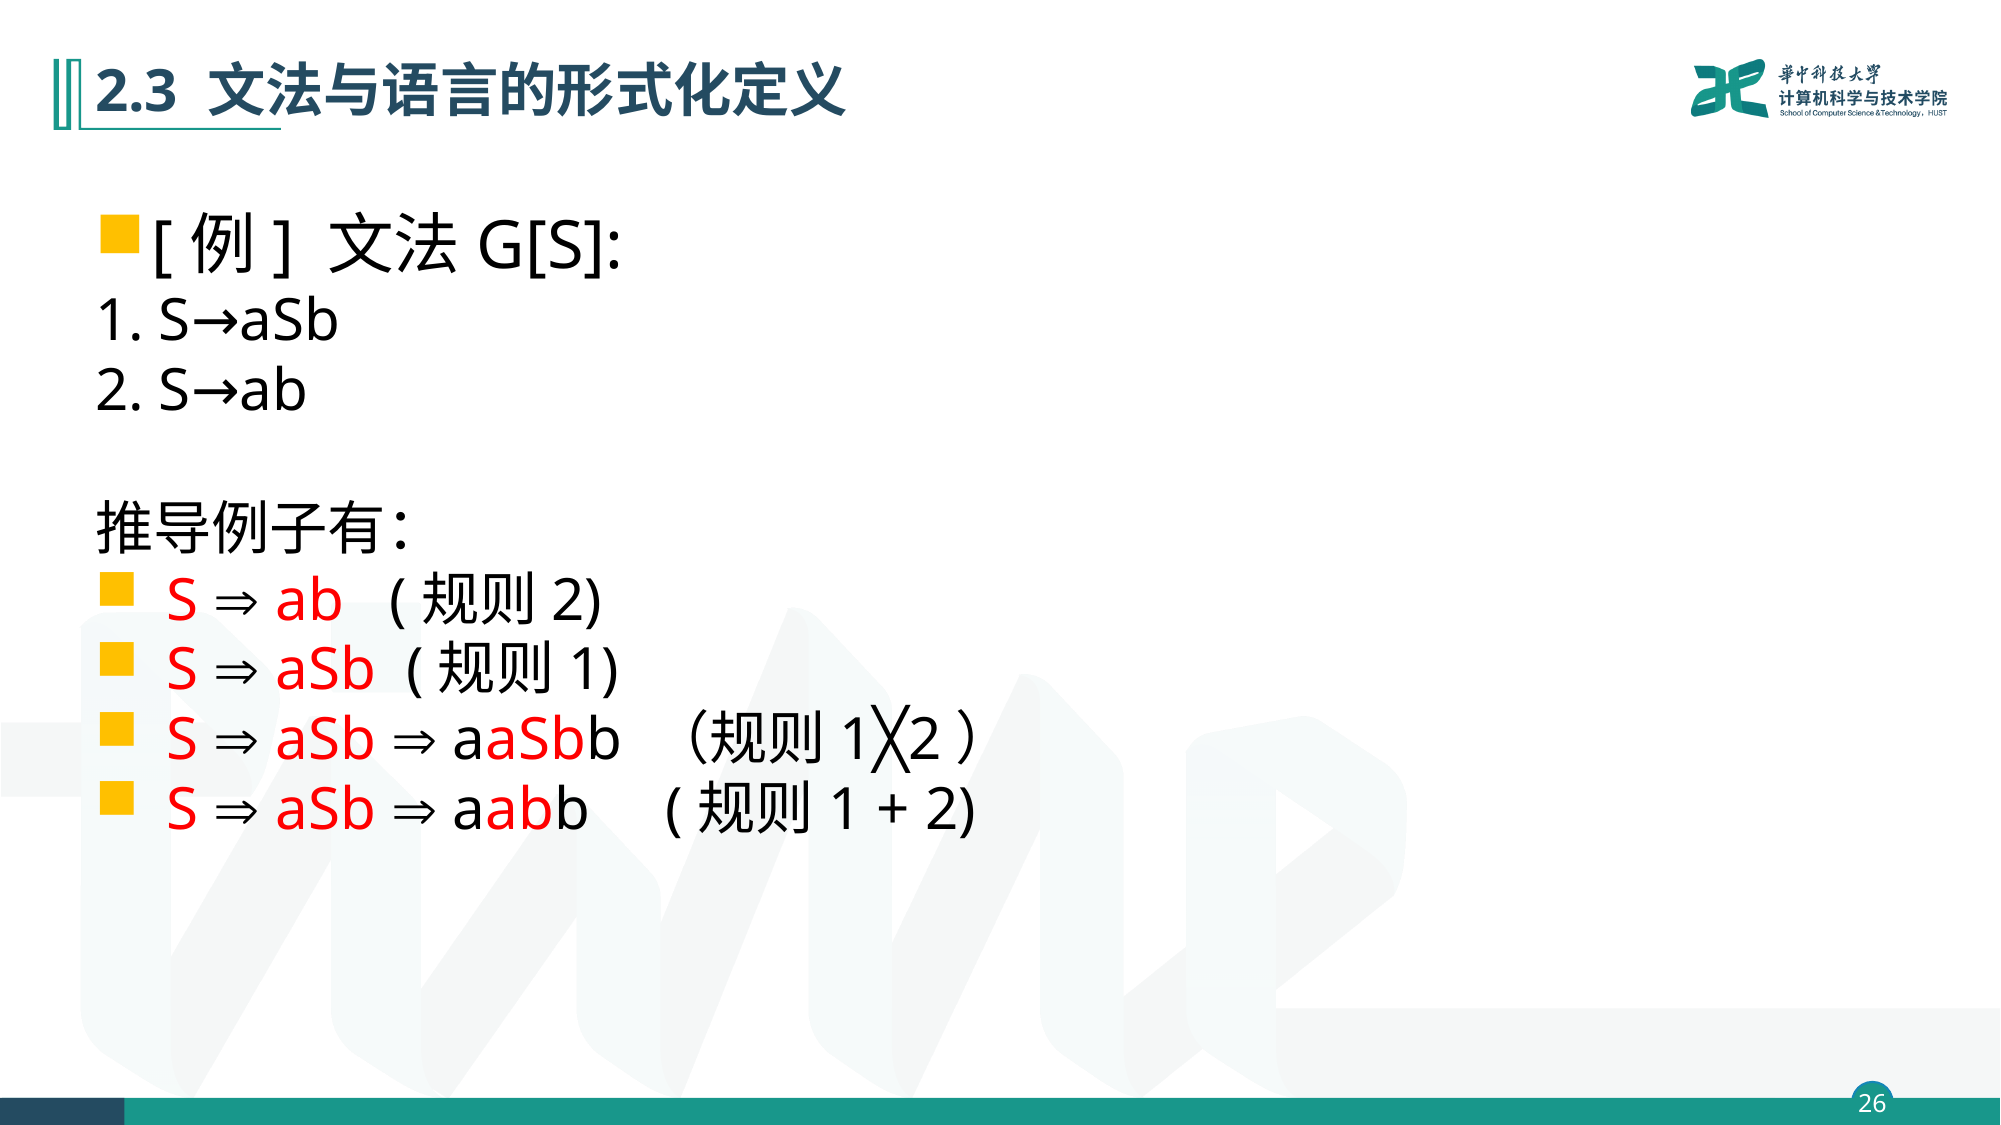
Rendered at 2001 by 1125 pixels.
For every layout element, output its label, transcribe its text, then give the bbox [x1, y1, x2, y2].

picture [1805, 59, 1947, 118]
list [例] 文法G[S]: 1. S→aSb 2. S→ab 推导例子有： S  ab (规则2) S  aSb (规则1) S  aSb  aaSbb （规则1╳2） S  aSb  aabb (规则1 + 2) [80, 154, 1805, 1125]
title 2.3 文法与语言的形式化定义 [80, 42, 1805, 144]
